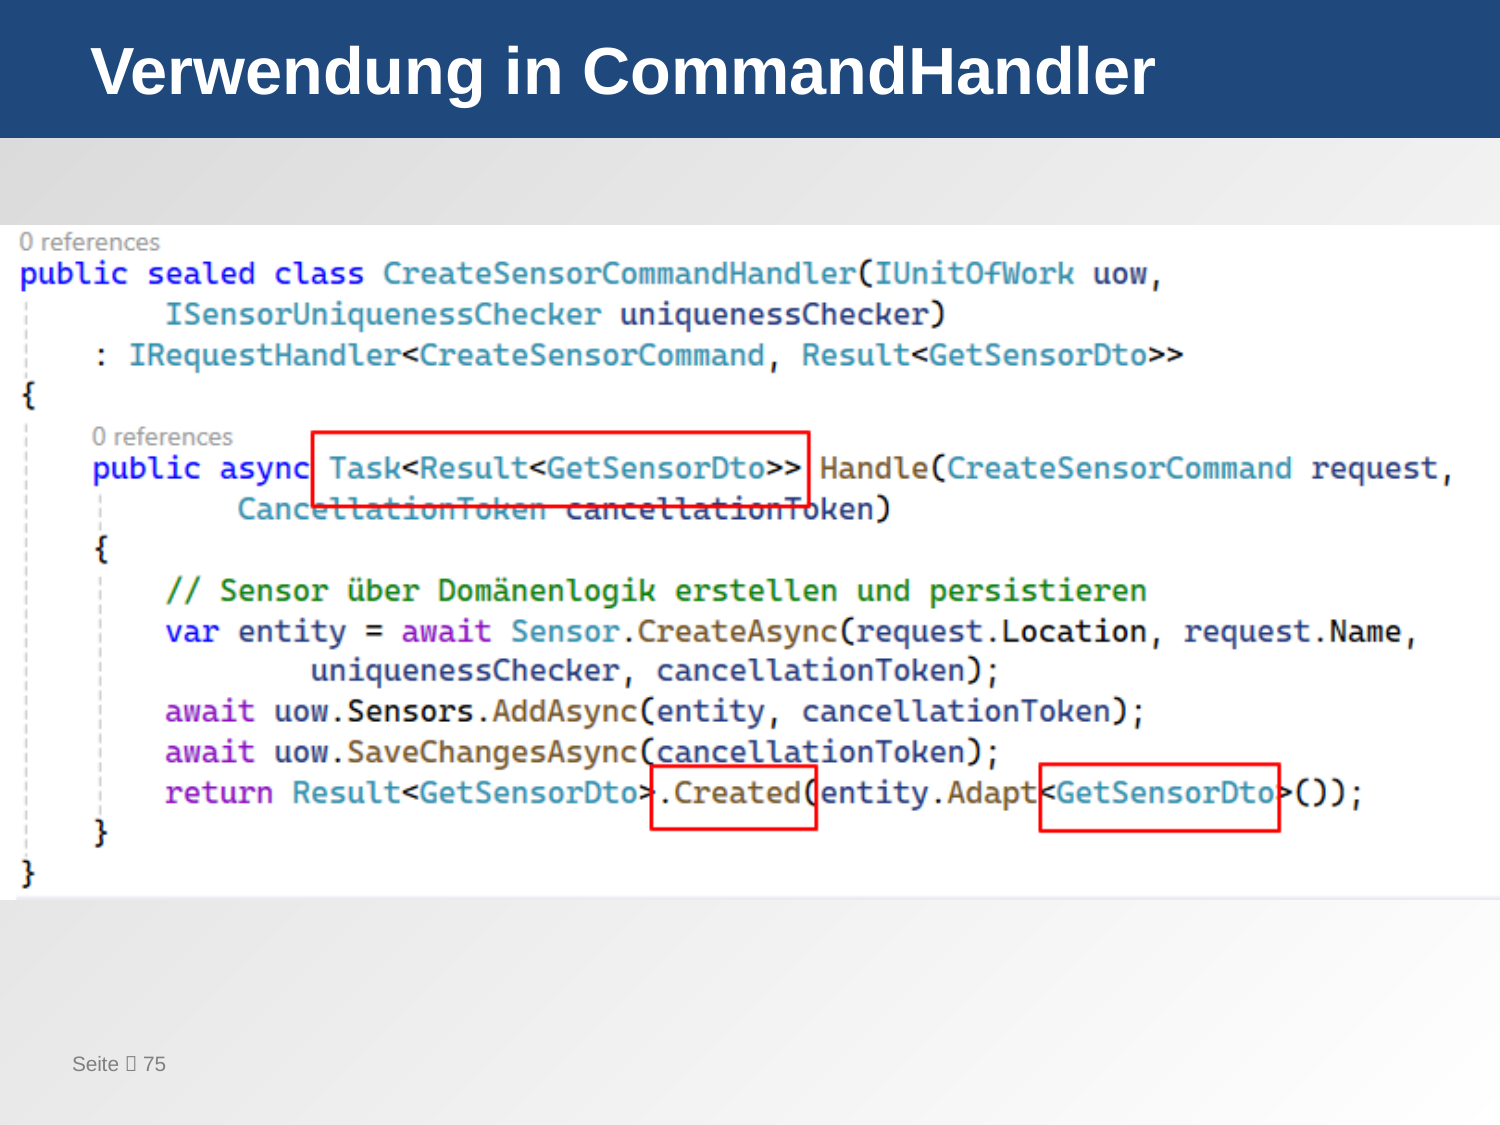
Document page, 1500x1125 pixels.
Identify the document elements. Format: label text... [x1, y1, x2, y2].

picture [0, 225, 1500, 900]
title Verwendung in CommandHandler [75, 20, 1425, 208]
